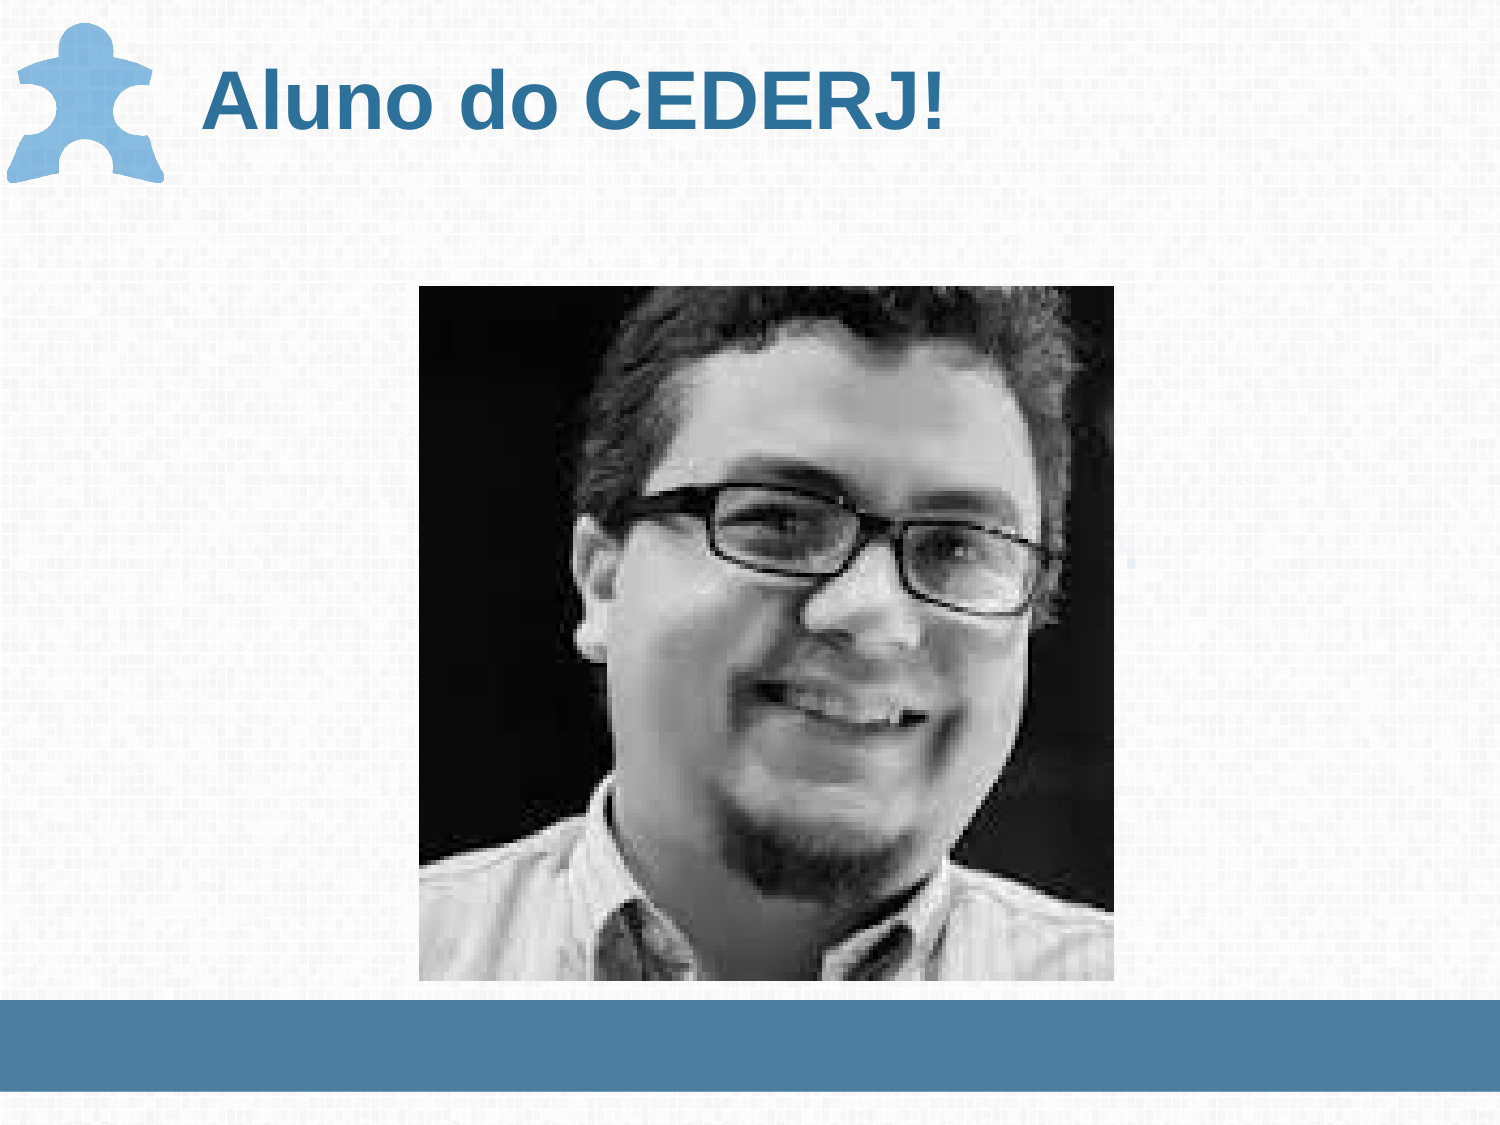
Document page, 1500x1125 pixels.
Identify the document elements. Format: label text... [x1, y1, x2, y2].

title Aluno do CEDERJ! [185, 11, 1481, 195]
picture [0, 0, 1500, 1125]
